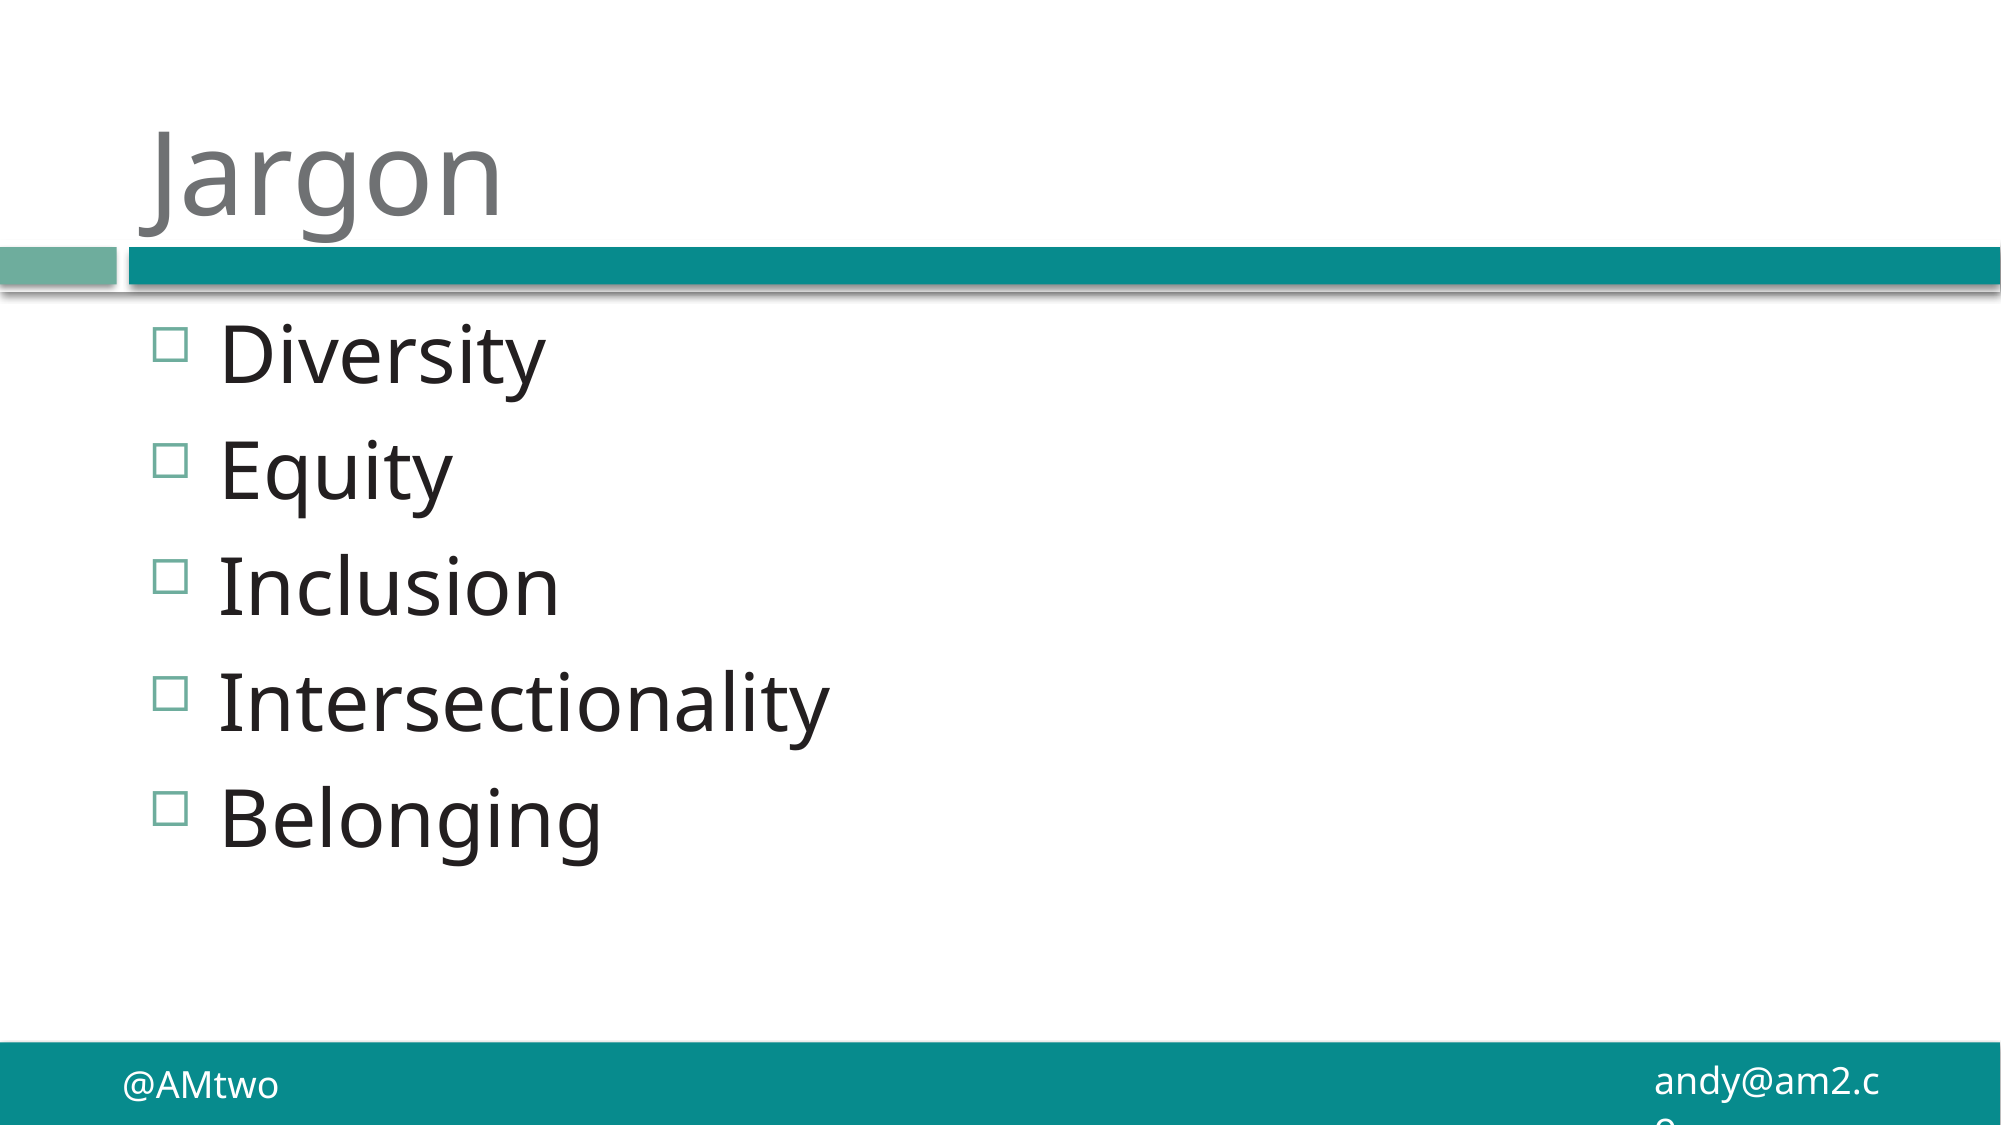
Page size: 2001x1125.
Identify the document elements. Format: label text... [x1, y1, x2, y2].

list Diversity Equity Inclusion Intersectionality Belonging [133, 295, 1918, 1028]
title Jargon [133, 25, 1917, 246]
